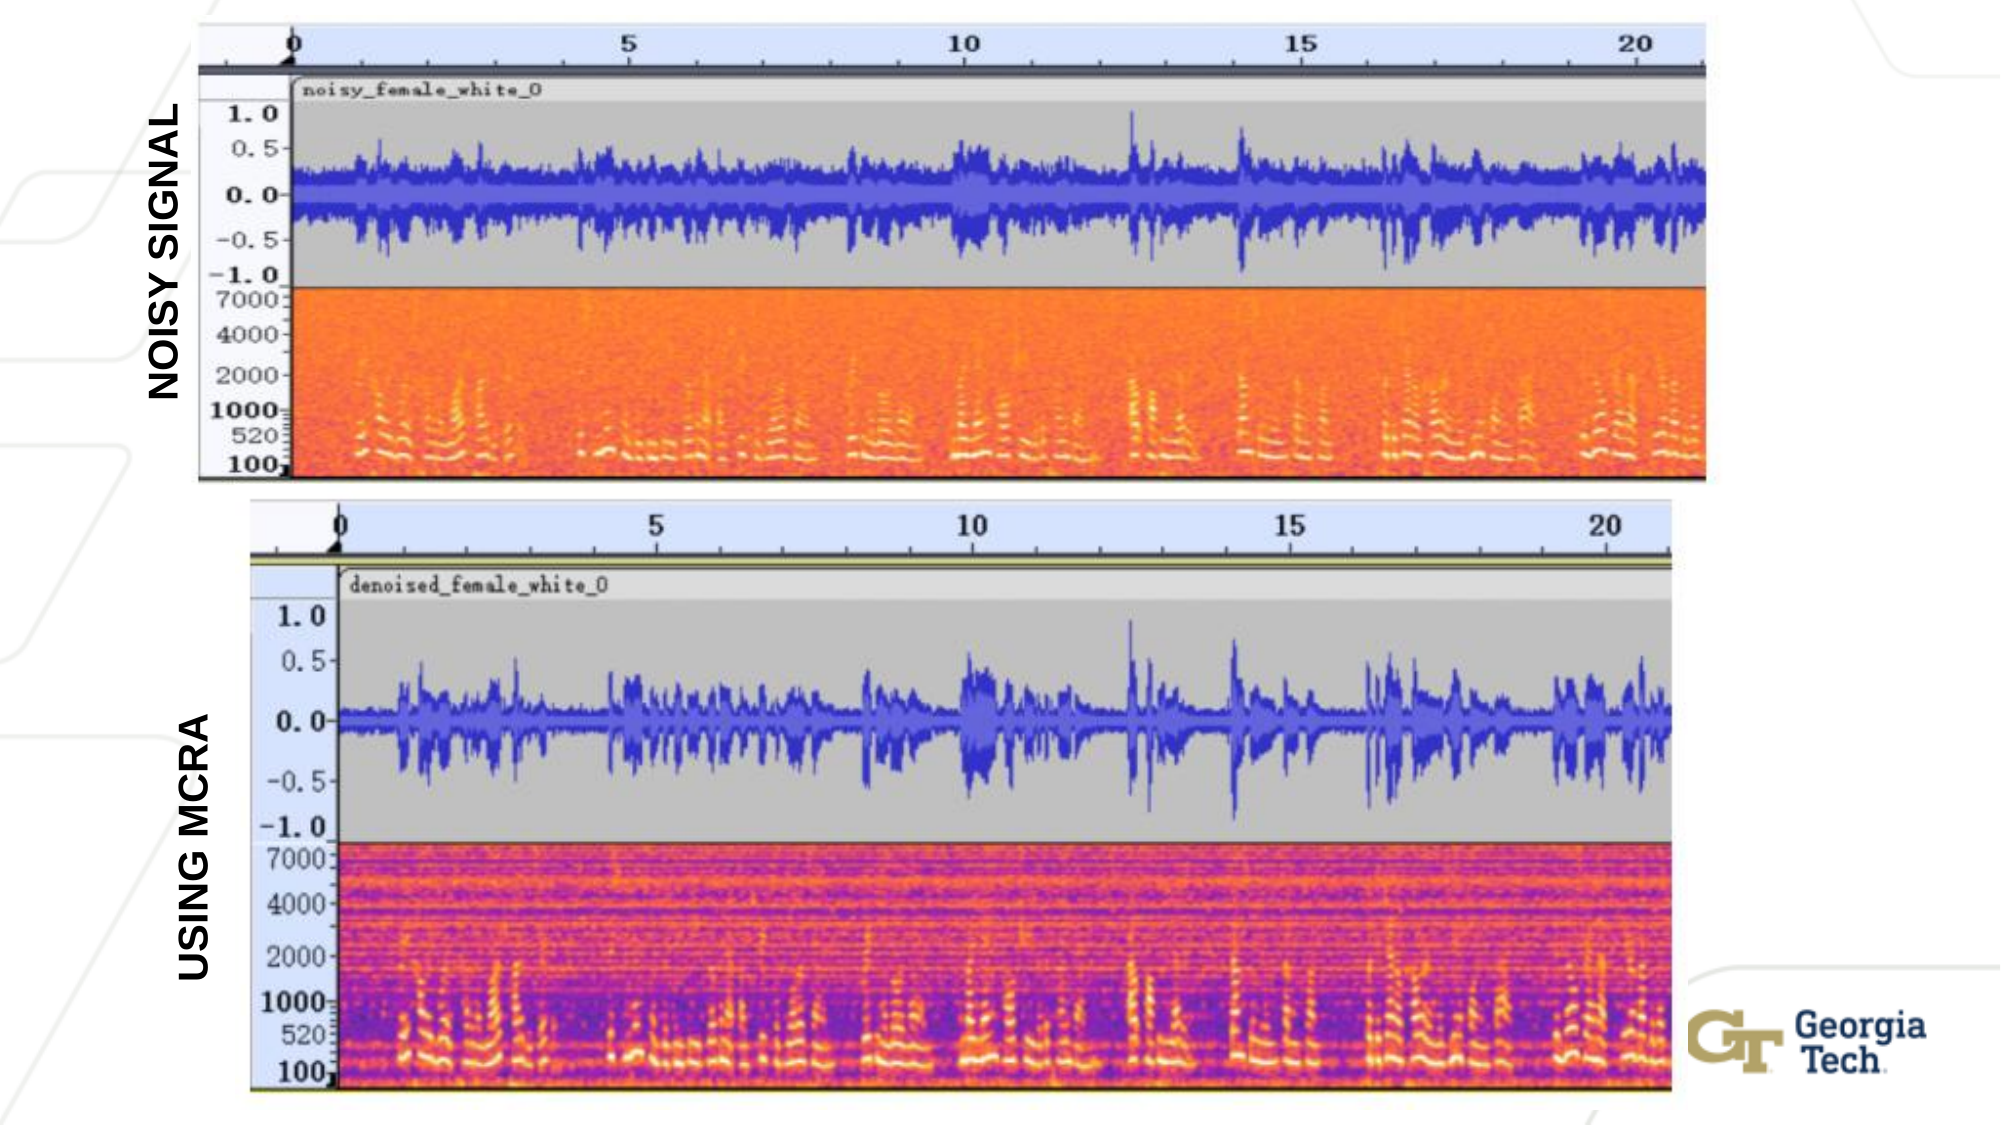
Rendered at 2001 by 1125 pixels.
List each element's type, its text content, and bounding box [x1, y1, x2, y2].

text_box USING MCRA [158, 596, 224, 998]
picture [0, 0, 2001, 1125]
text_box NOISY SIGNAL [128, 87, 191, 417]
